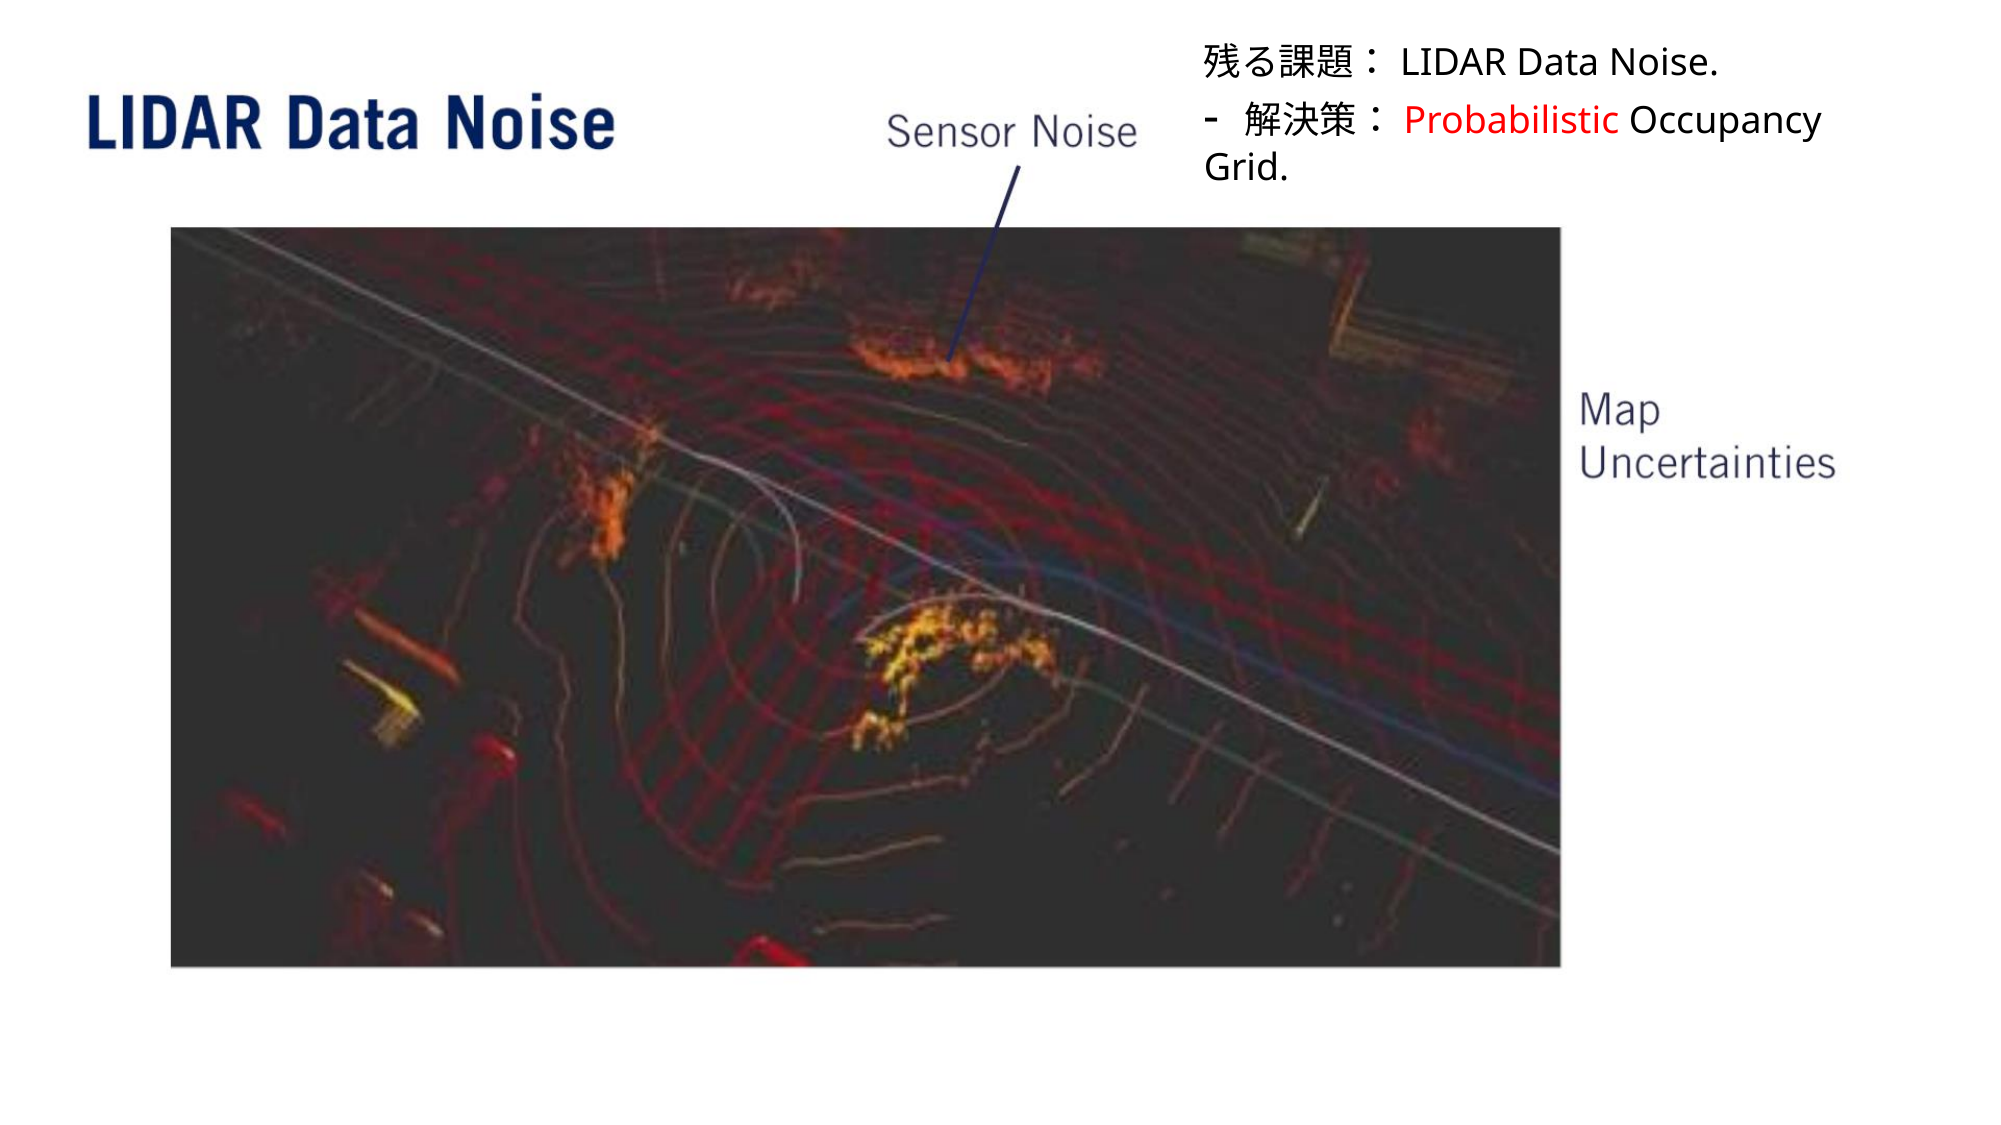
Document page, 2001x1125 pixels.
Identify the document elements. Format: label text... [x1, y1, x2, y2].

text_box [0, 0, 2000, 1125]
text_box 残る課題：LIDAR Data Noise. - 解決策：Probabilistic Occupancy Grid. [1189, 30, 1922, 196]
